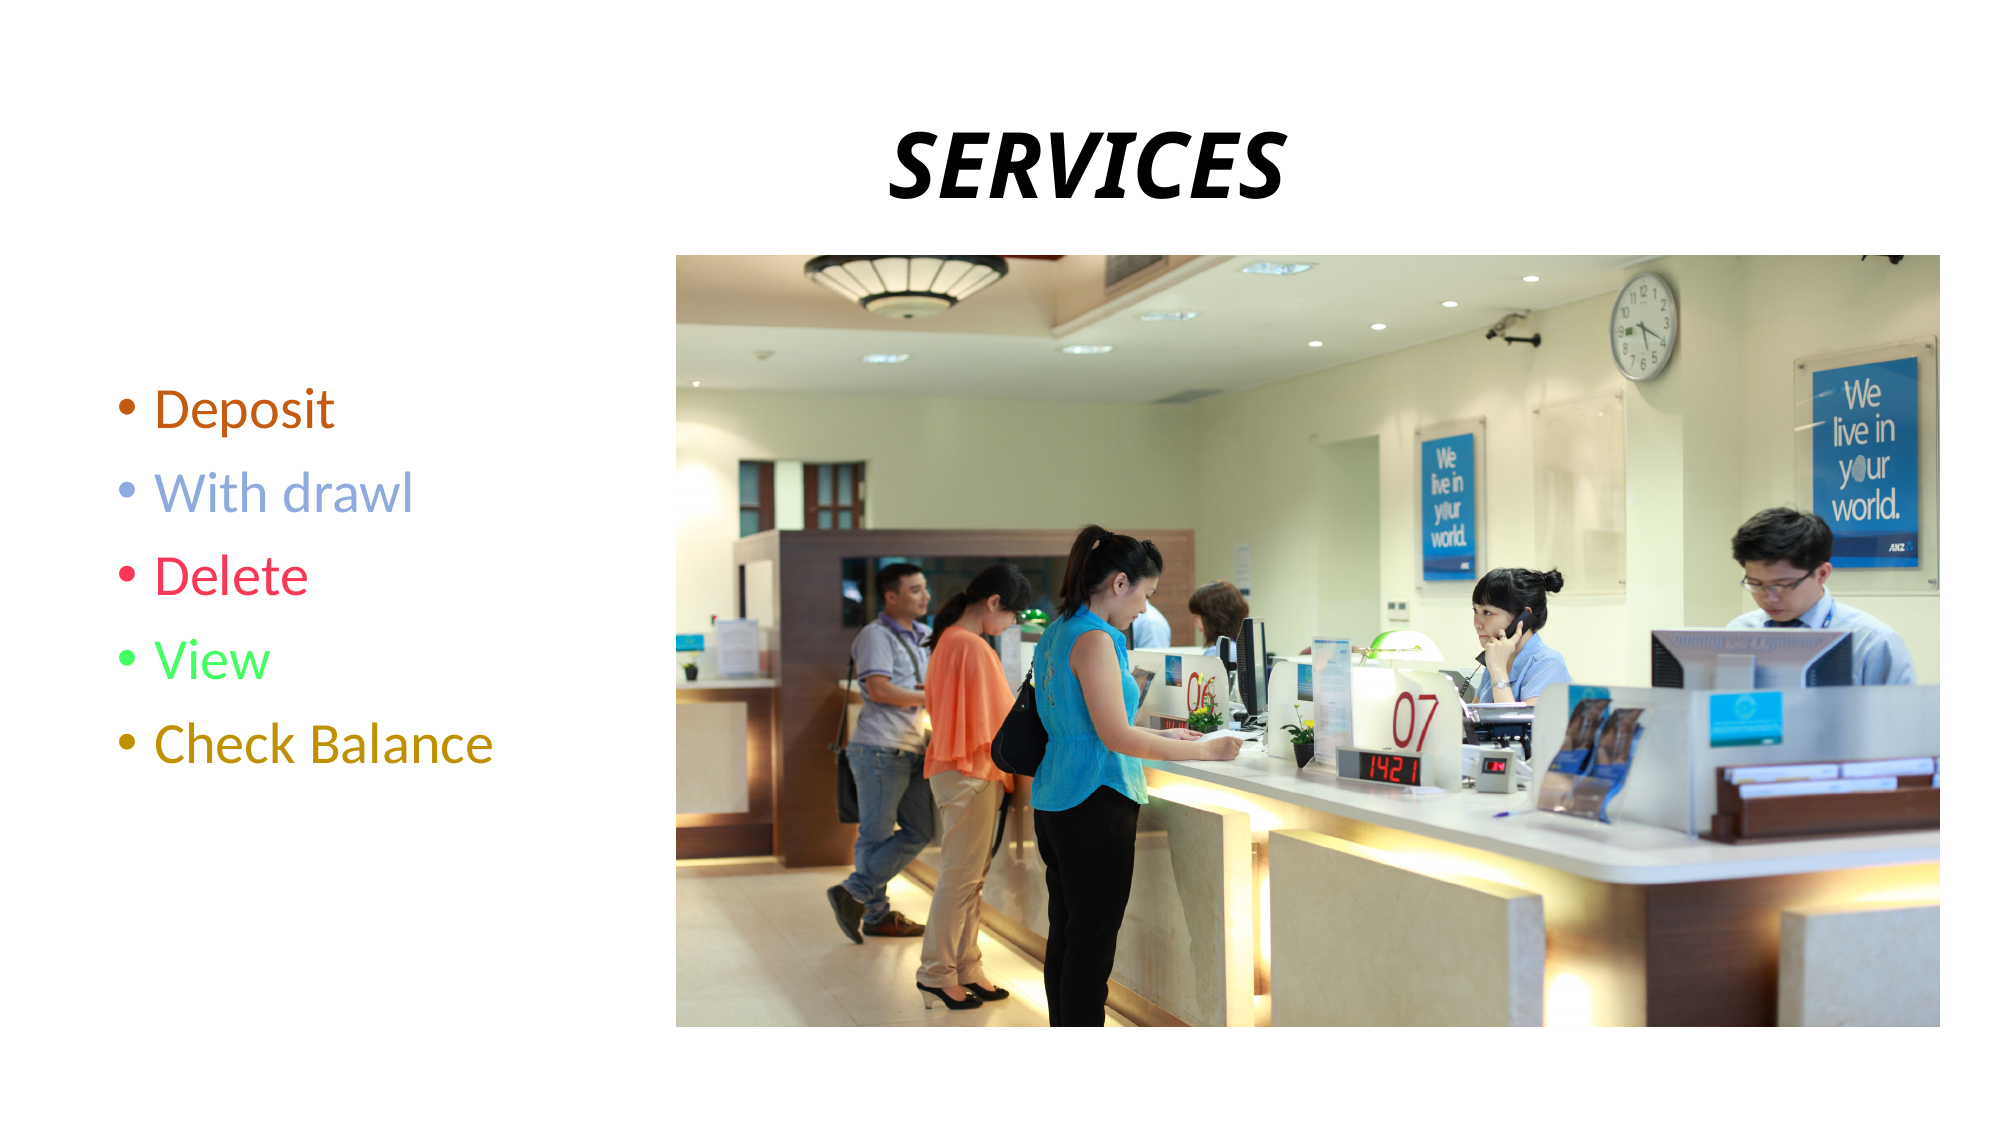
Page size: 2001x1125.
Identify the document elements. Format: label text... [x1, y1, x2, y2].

picture [676, 255, 1940, 1027]
list Deposit With drawl Delete View Check Balance [101, 370, 1675, 1078]
title SERVICES [137, 59, 1863, 278]
